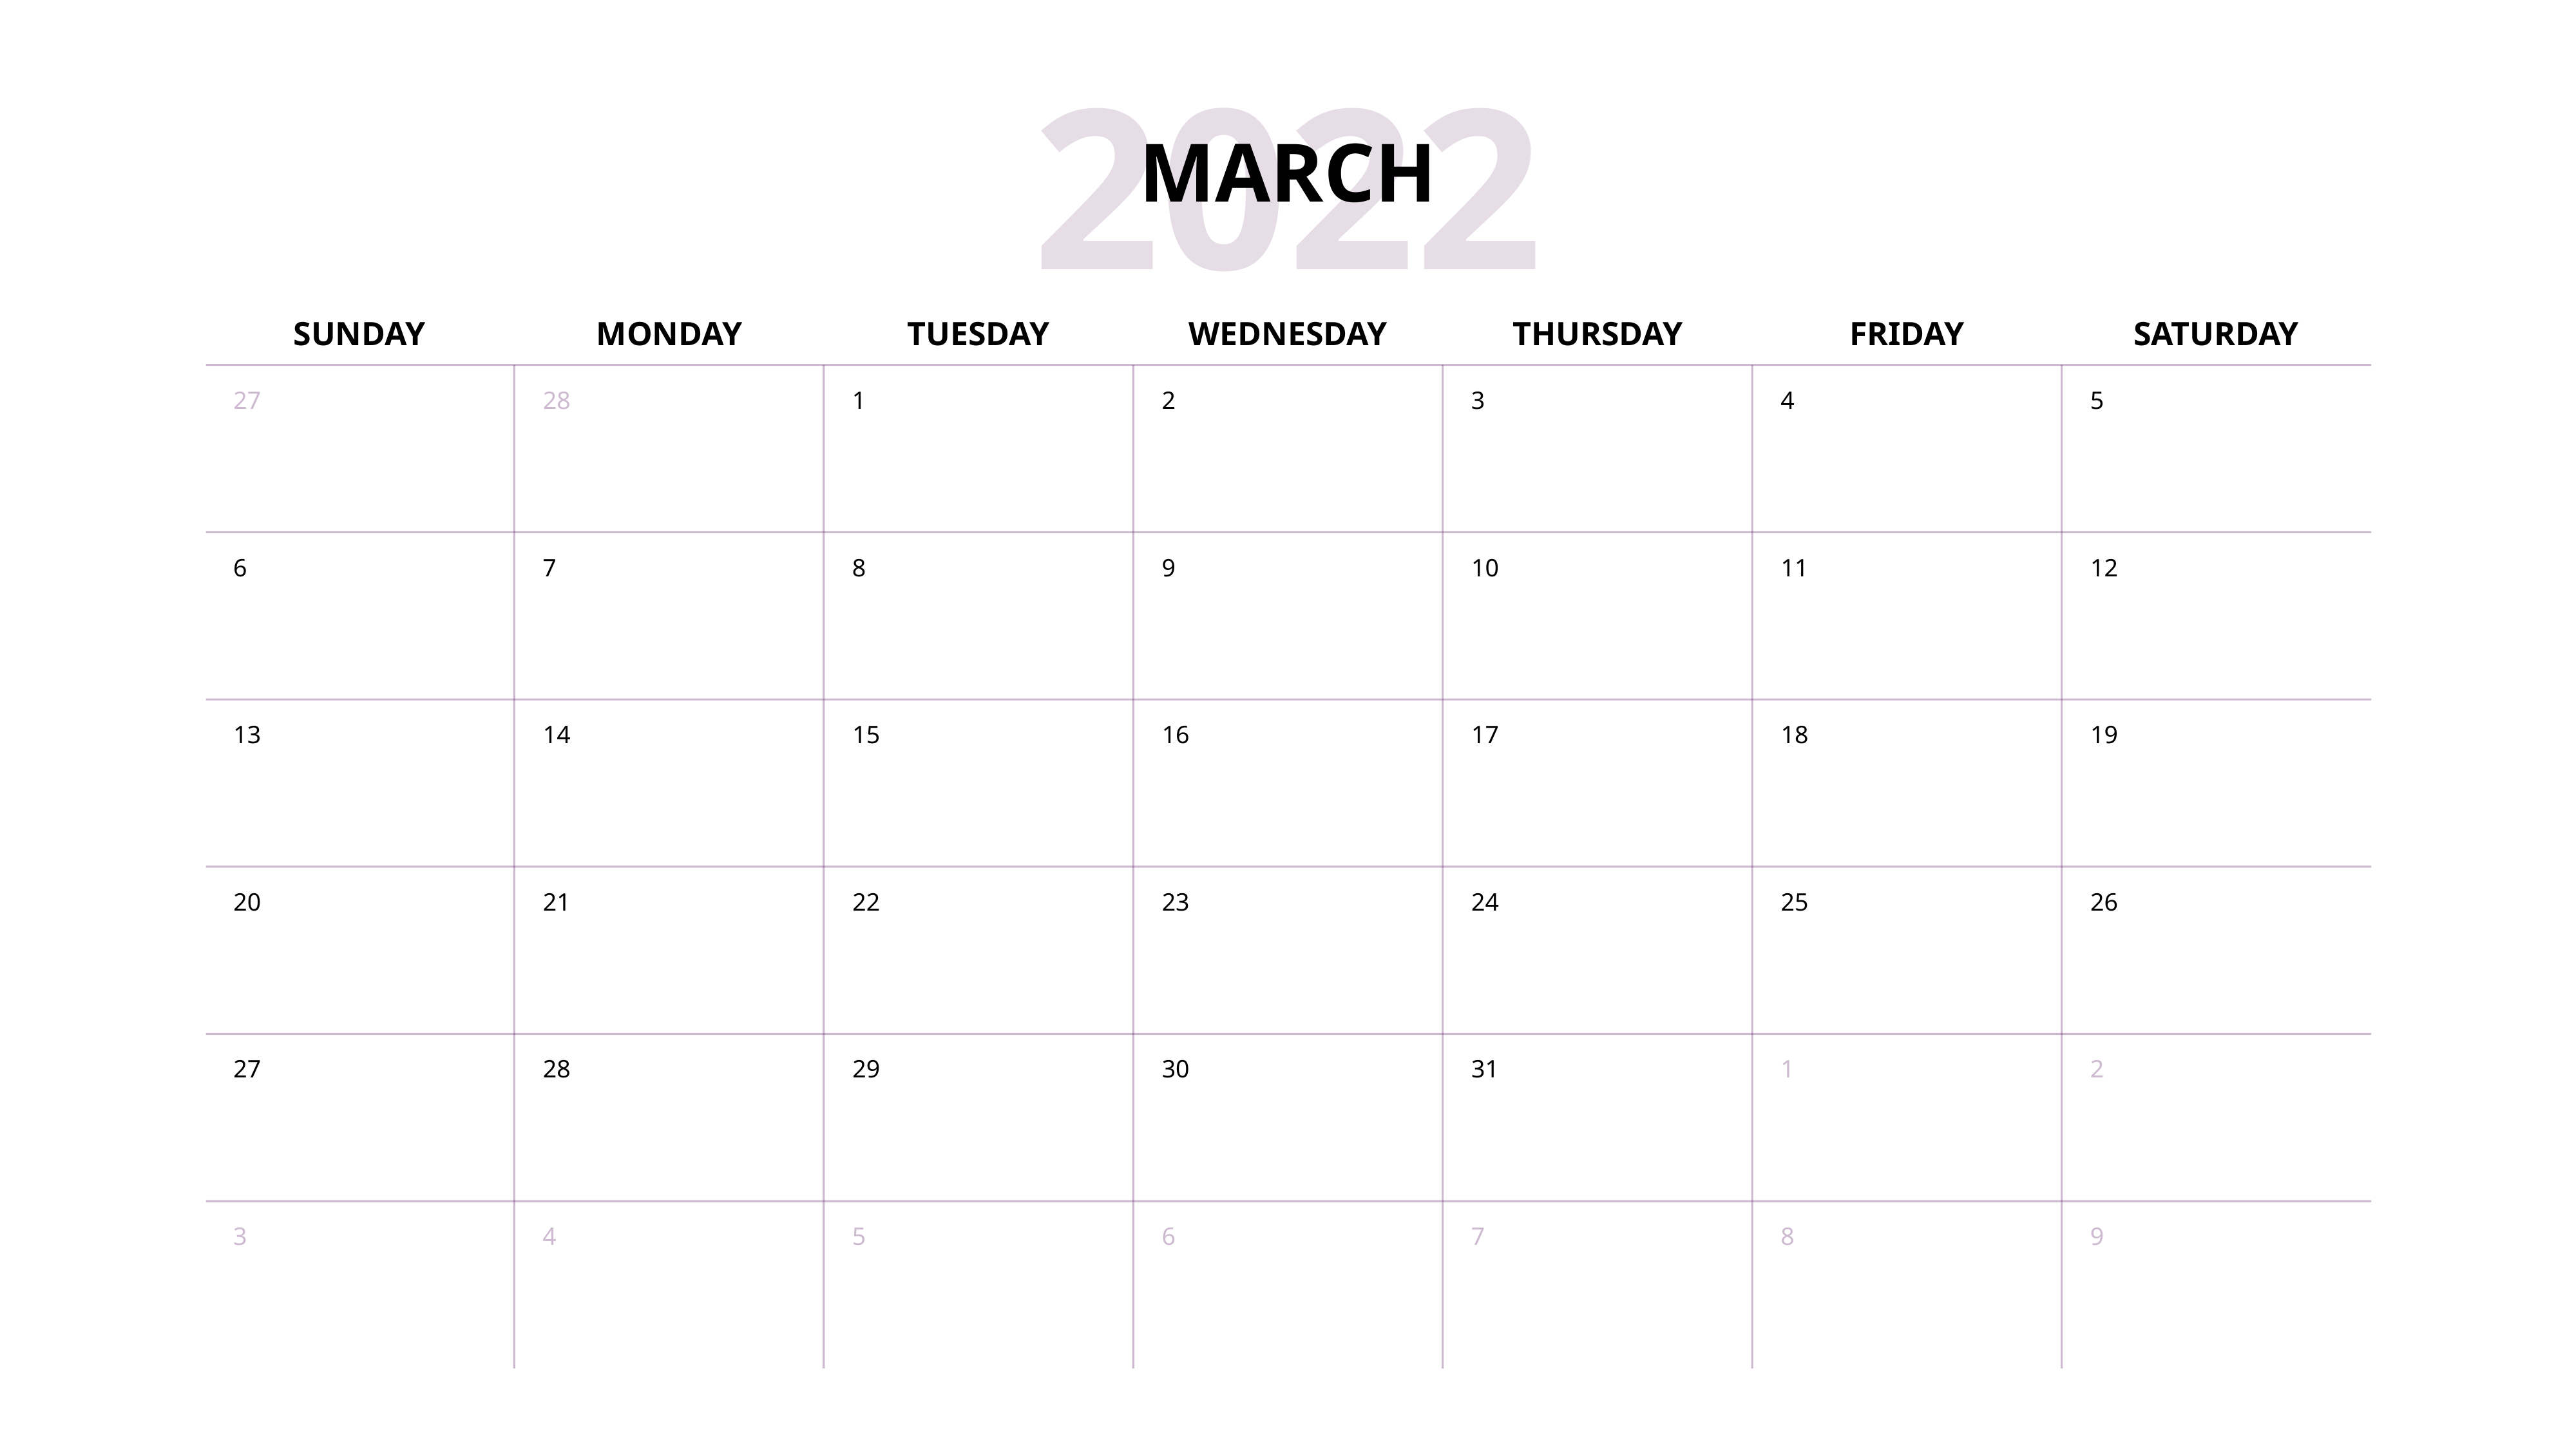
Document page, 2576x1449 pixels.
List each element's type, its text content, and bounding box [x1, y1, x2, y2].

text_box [205, 308, 2371, 1368]
text_box MARCH [1129, 117, 1447, 223]
text_box 2022 [1023, 41, 1552, 308]
